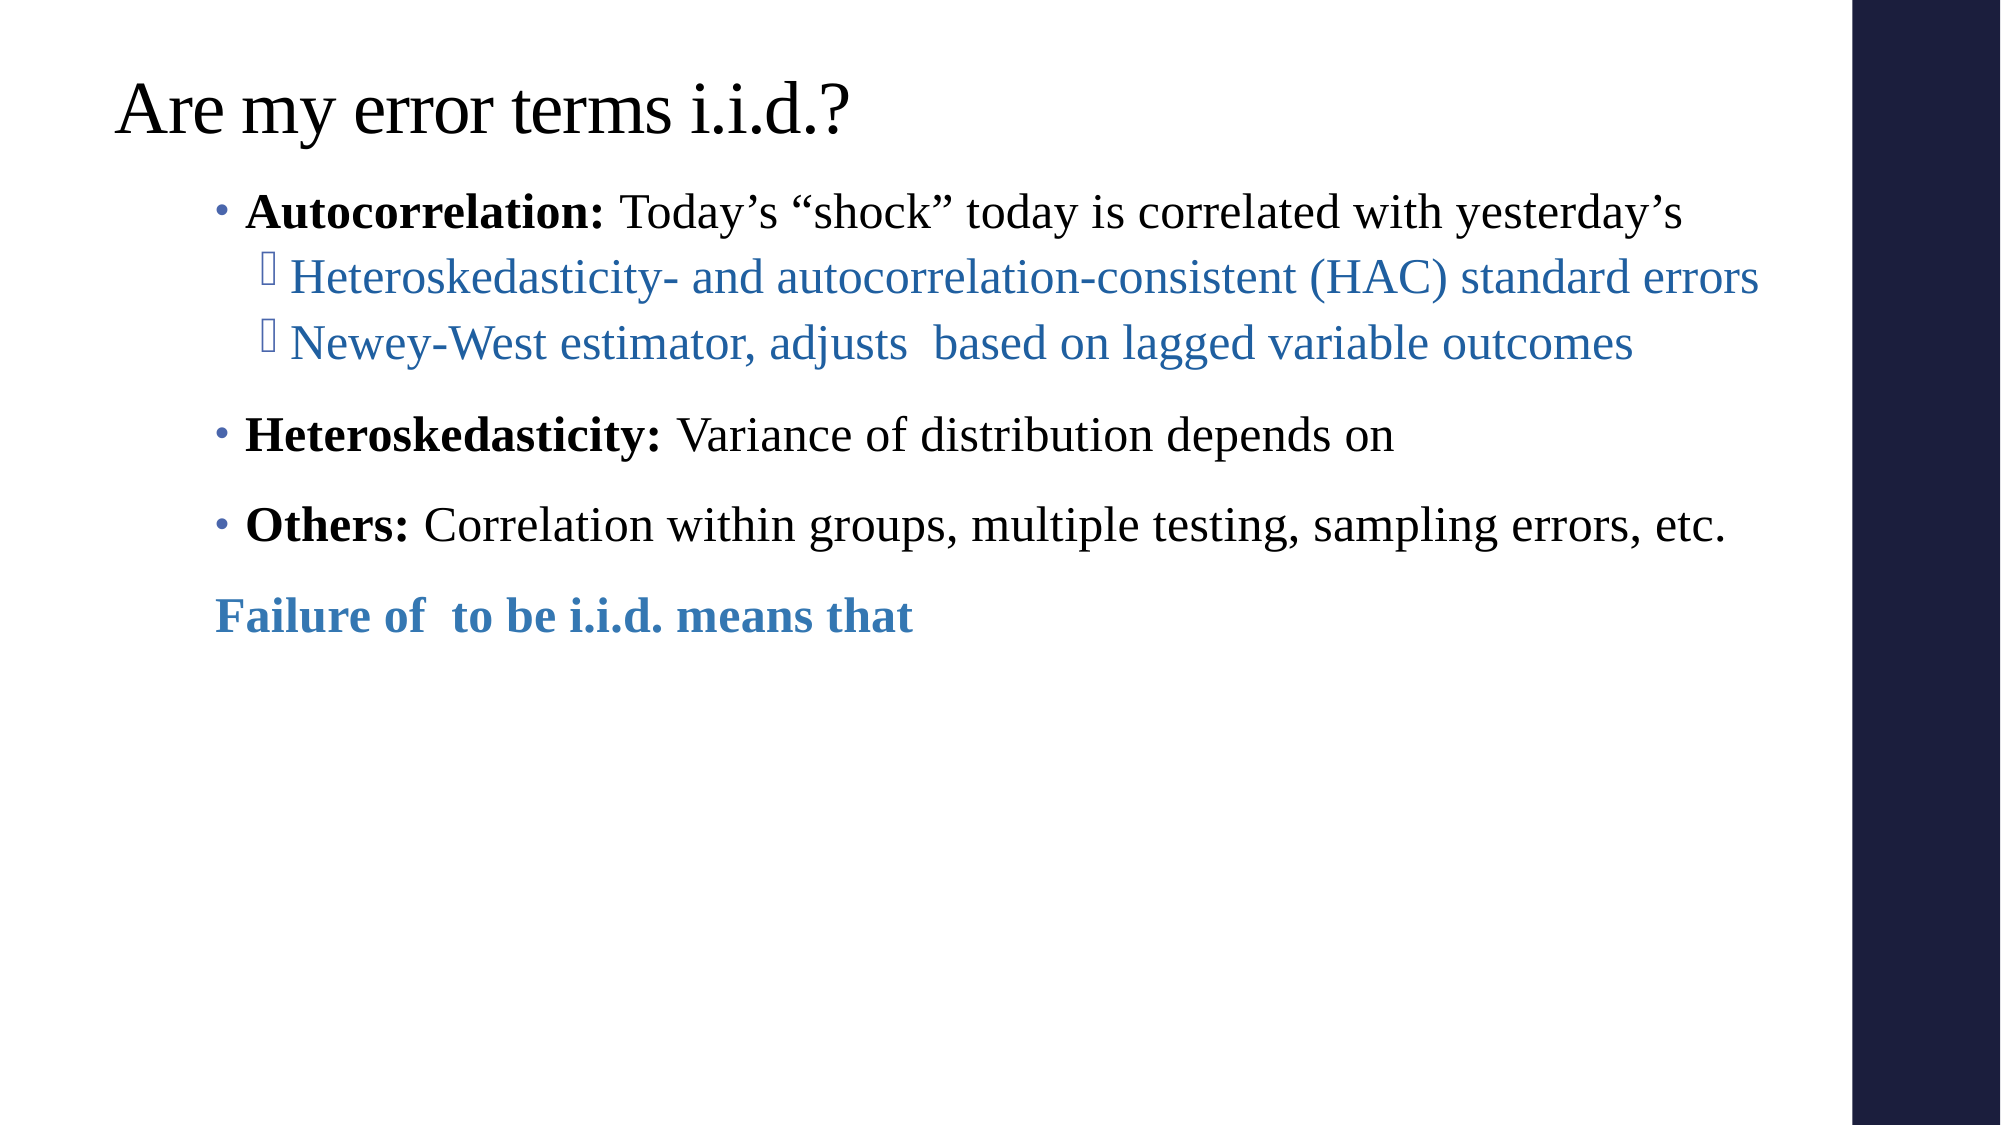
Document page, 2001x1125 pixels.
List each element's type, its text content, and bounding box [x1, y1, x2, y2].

title Are my error terms i.i.d.? [99, 55, 1813, 158]
